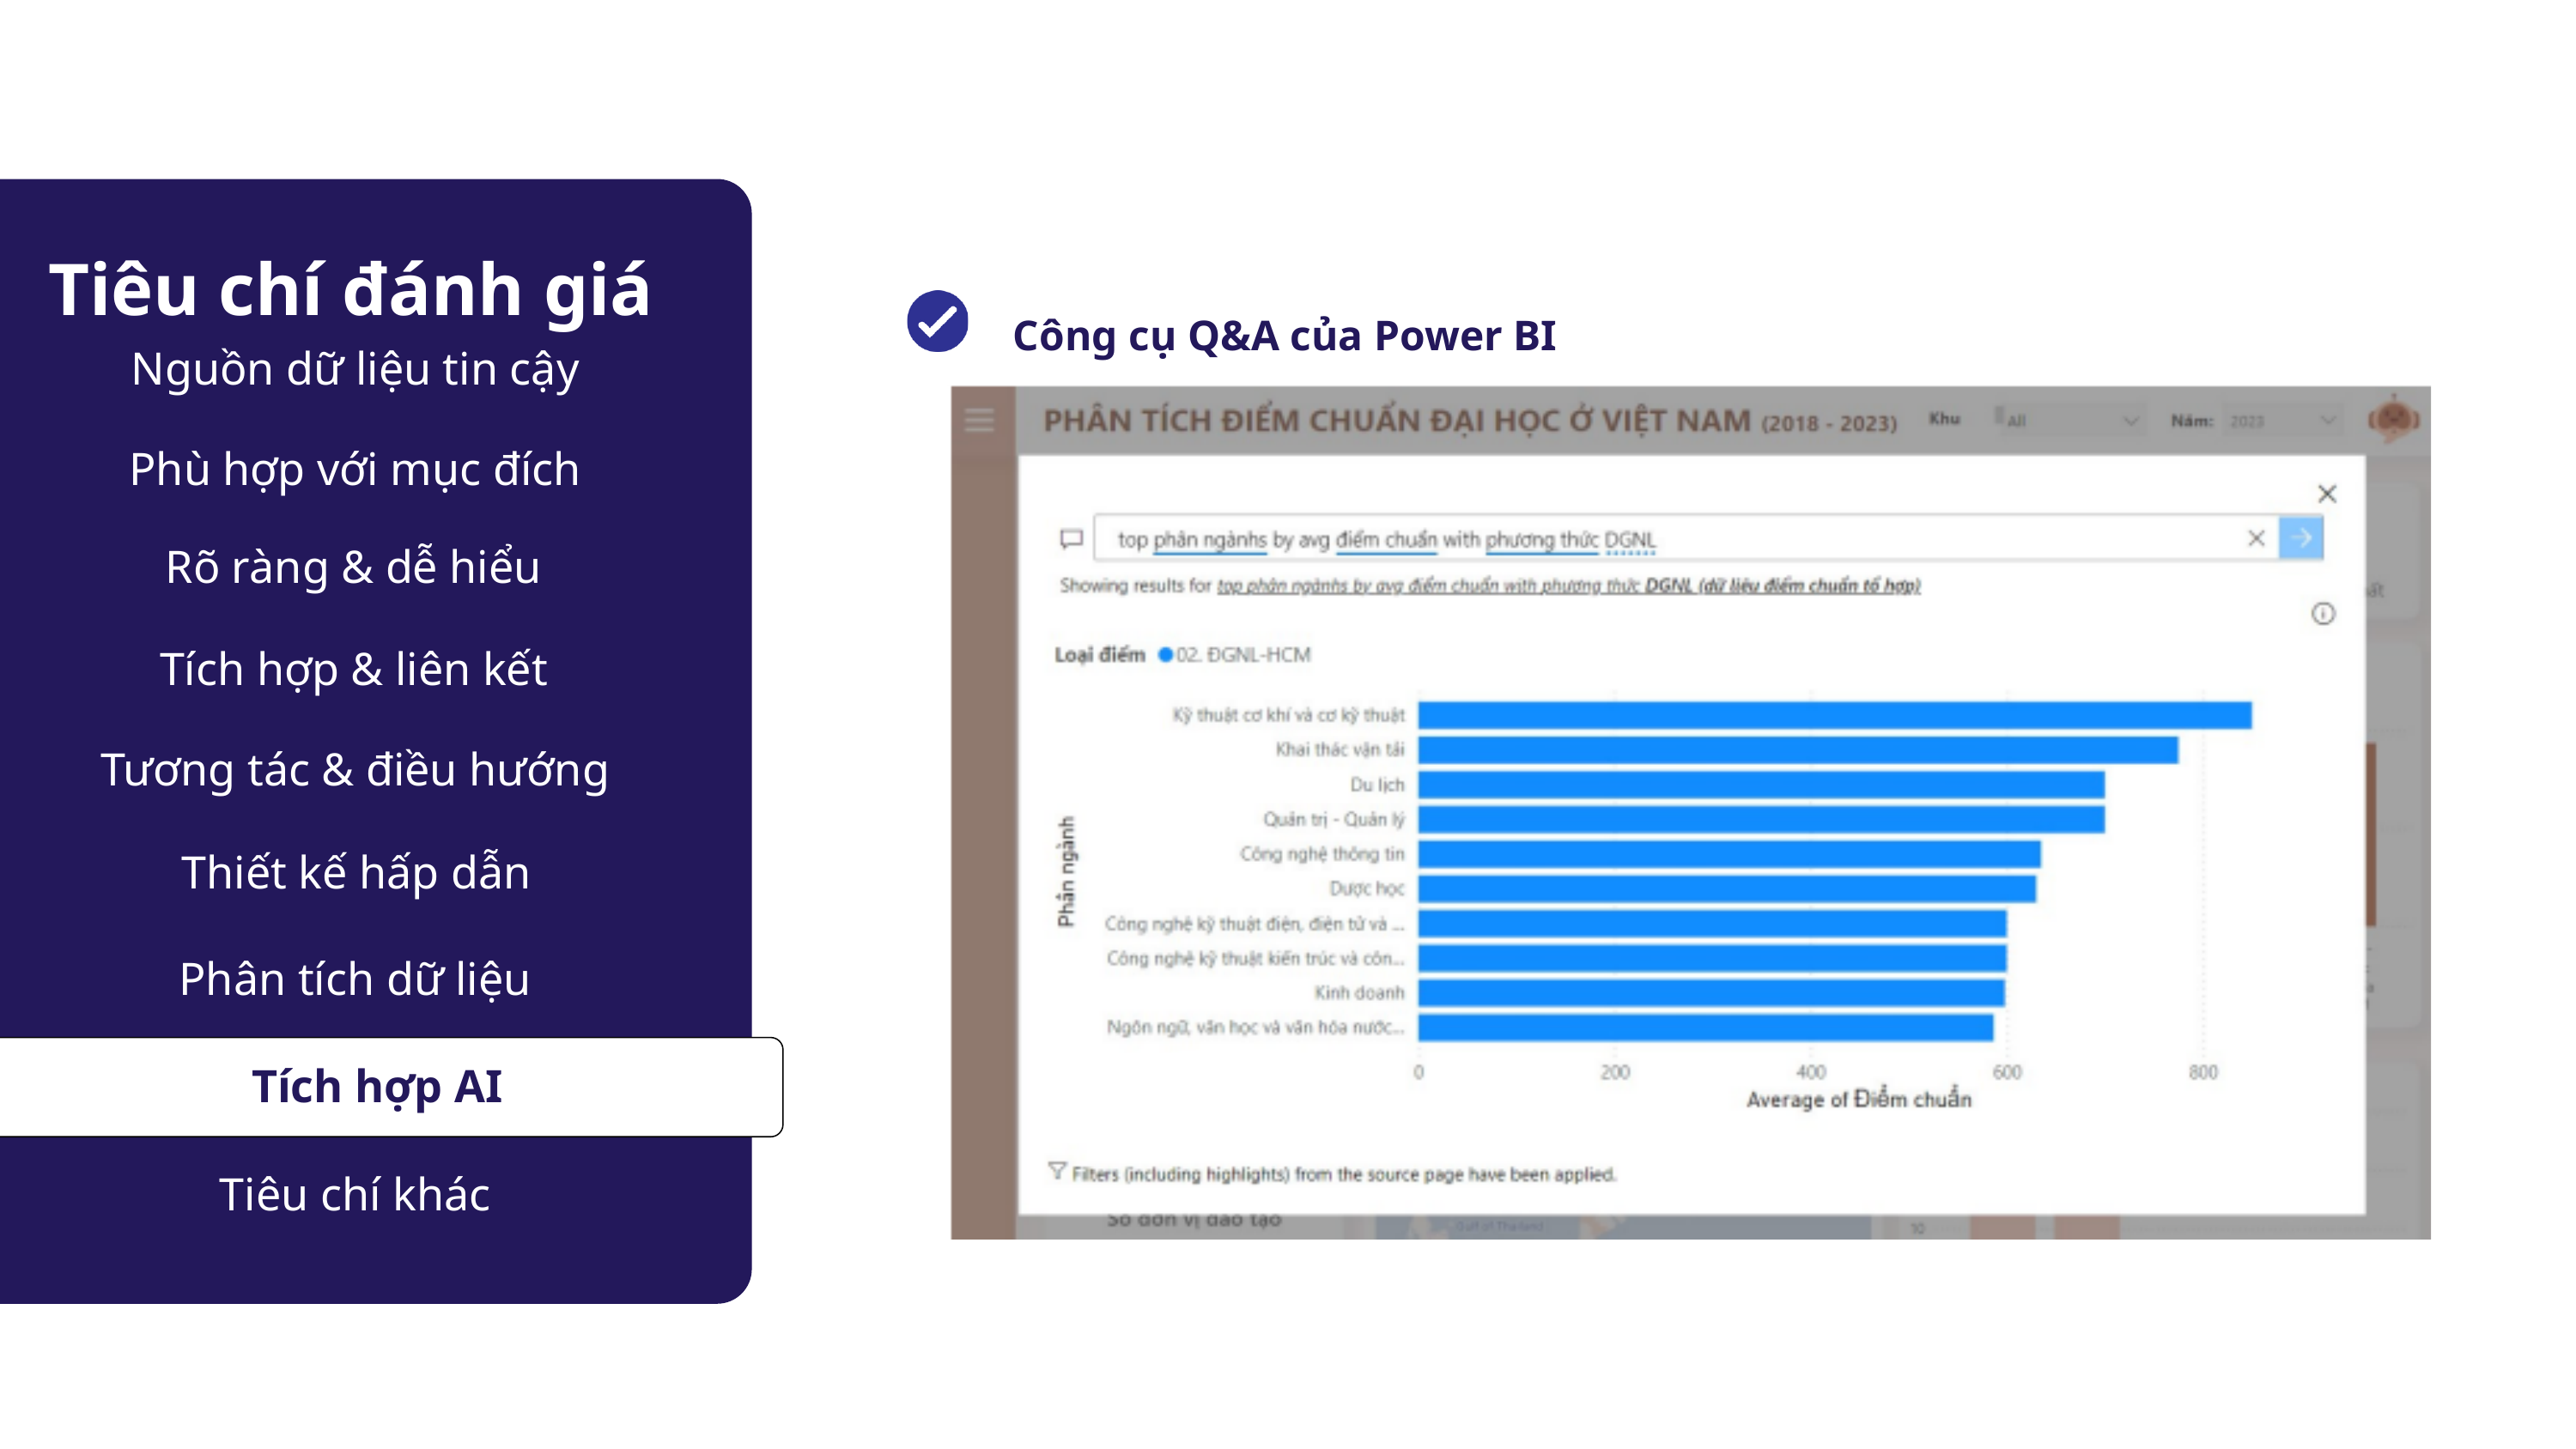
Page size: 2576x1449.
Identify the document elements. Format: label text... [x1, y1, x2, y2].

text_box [71, 698, 640, 797]
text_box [0, 158, 752, 1010]
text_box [0, 1143, 752, 1304]
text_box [71, 294, 640, 399]
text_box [71, 1143, 640, 1246]
text_box [907, 290, 969, 352]
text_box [70, 497, 637, 596]
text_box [70, 597, 637, 698]
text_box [71, 903, 640, 1010]
text_box [947, 385, 2432, 1240]
text_box Công cụ Q&A của Power BI [1012, 289, 2261, 360]
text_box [71, 399, 640, 500]
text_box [0, 1011, 784, 1137]
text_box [70, 799, 642, 904]
